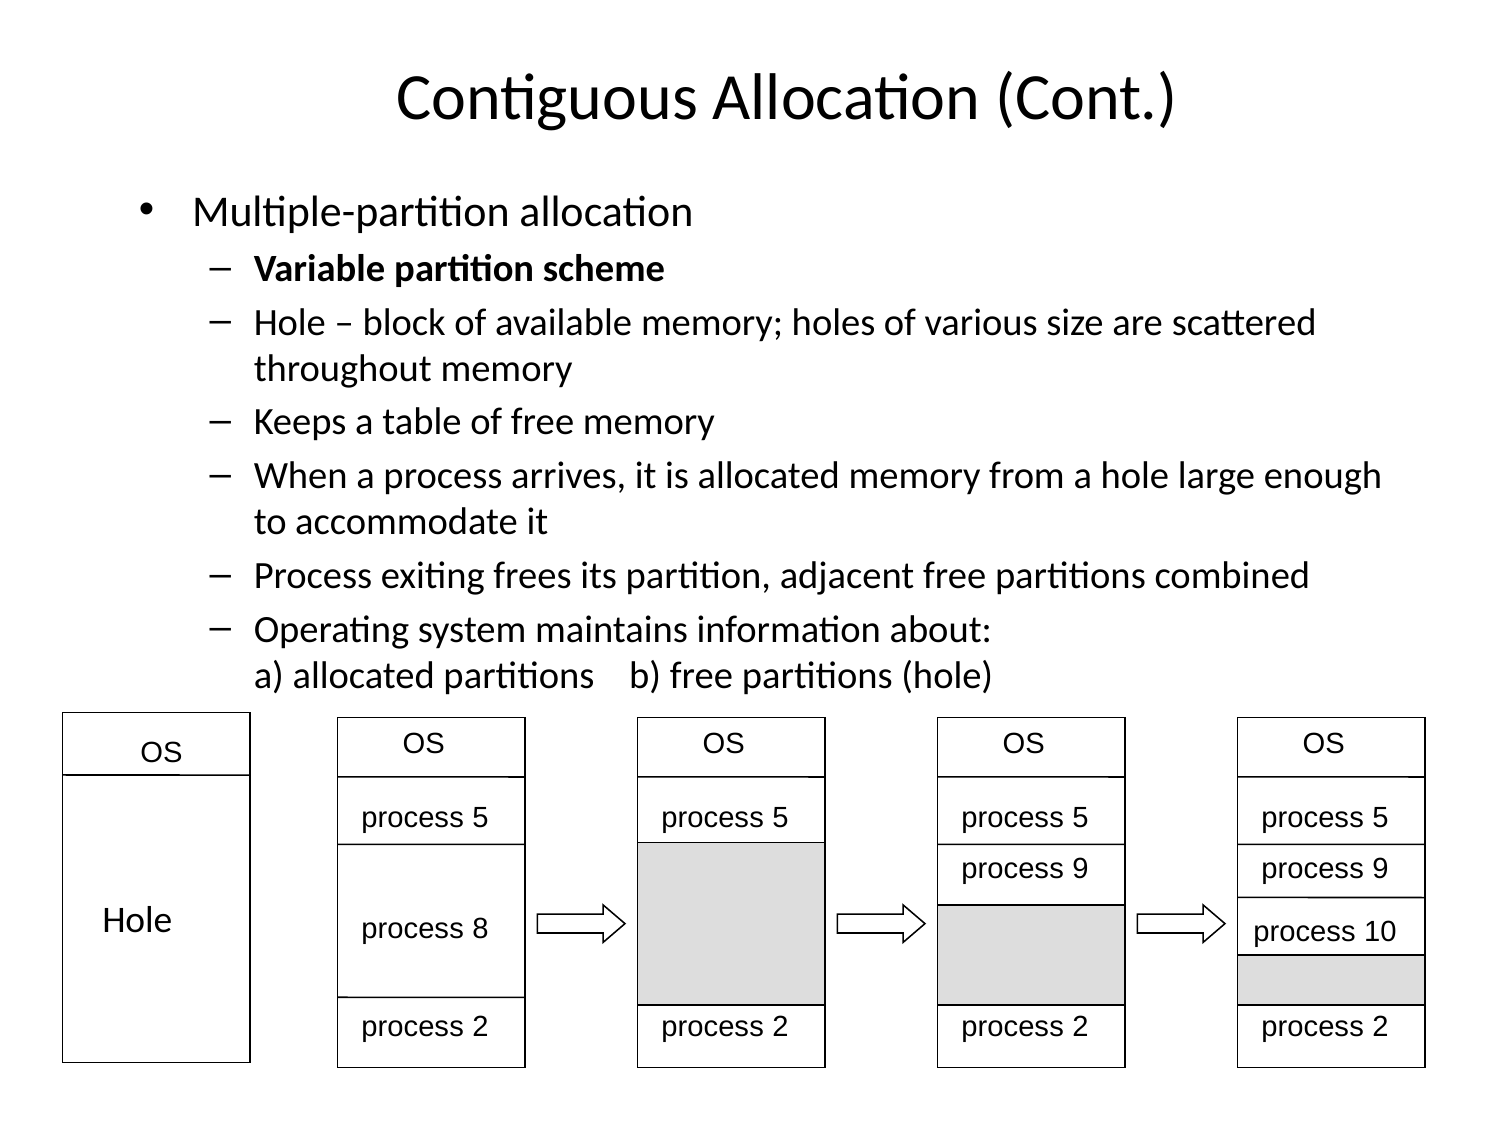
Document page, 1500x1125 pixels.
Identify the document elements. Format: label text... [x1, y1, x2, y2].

text_box [637, 842, 825, 1005]
text_box [637, 777, 825, 842]
text_box OS [125, 725, 198, 775]
text_box process 5 [637, 790, 813, 841]
text_box process 9 [1237, 842, 1413, 893]
text_box [1237, 1005, 1425, 1068]
text_box [637, 1005, 825, 1068]
text_box OS [1287, 717, 1360, 768]
text_box OS [687, 717, 760, 768]
title Contiguous Allocation (Cont.) [150, 45, 1425, 141]
text_box [1237, 777, 1425, 844]
text_box OS [987, 717, 1060, 768]
text_box process 5 [937, 790, 1113, 841]
text_box process 2 [637, 1005, 813, 1051]
text_box [1237, 845, 1425, 897]
text_box process 2 [1237, 1005, 1413, 1051]
list Multiple-partition allocation Variable partition scheme Hole – block of available memory; holes of various size are scattered throughout memory Keeps a table of free memory When a process arrives, it is allocated memory from a hole large enough to accommodate it Process exiting frees its partition, adjacent free partitions combined Operating system maintains information about: a) allocated partitions b) free partitions (hole) [123, 174, 1399, 711]
text_box [1237, 898, 1425, 954]
text_box process 5 [1237, 790, 1413, 841]
text_box [1137, 904, 1225, 943]
text_box [62, 712, 250, 1063]
text_box [937, 717, 1125, 776]
text_box Hole [87, 887, 213, 948]
text_box process 10 [1237, 904, 1413, 955]
text_box [937, 904, 1125, 1005]
text_box [1237, 717, 1425, 776]
text_box process 2 [937, 1005, 1113, 1051]
text_box [537, 904, 625, 943]
text_box [1237, 954, 1425, 1005]
text_box [337, 845, 525, 997]
text_box [337, 717, 525, 776]
text_box process 5 [337, 790, 513, 841]
text_box [837, 904, 925, 943]
text_box OS [387, 717, 460, 768]
text_box [937, 777, 1125, 844]
text_box process 8 [337, 902, 513, 953]
text_box process 9 [937, 842, 1113, 893]
text_box [937, 845, 1125, 904]
text_box [637, 717, 825, 776]
text_box [337, 777, 525, 844]
text_box process 2 [337, 1000, 513, 1051]
text_box [937, 1005, 1125, 1068]
text_box [337, 998, 525, 1068]
